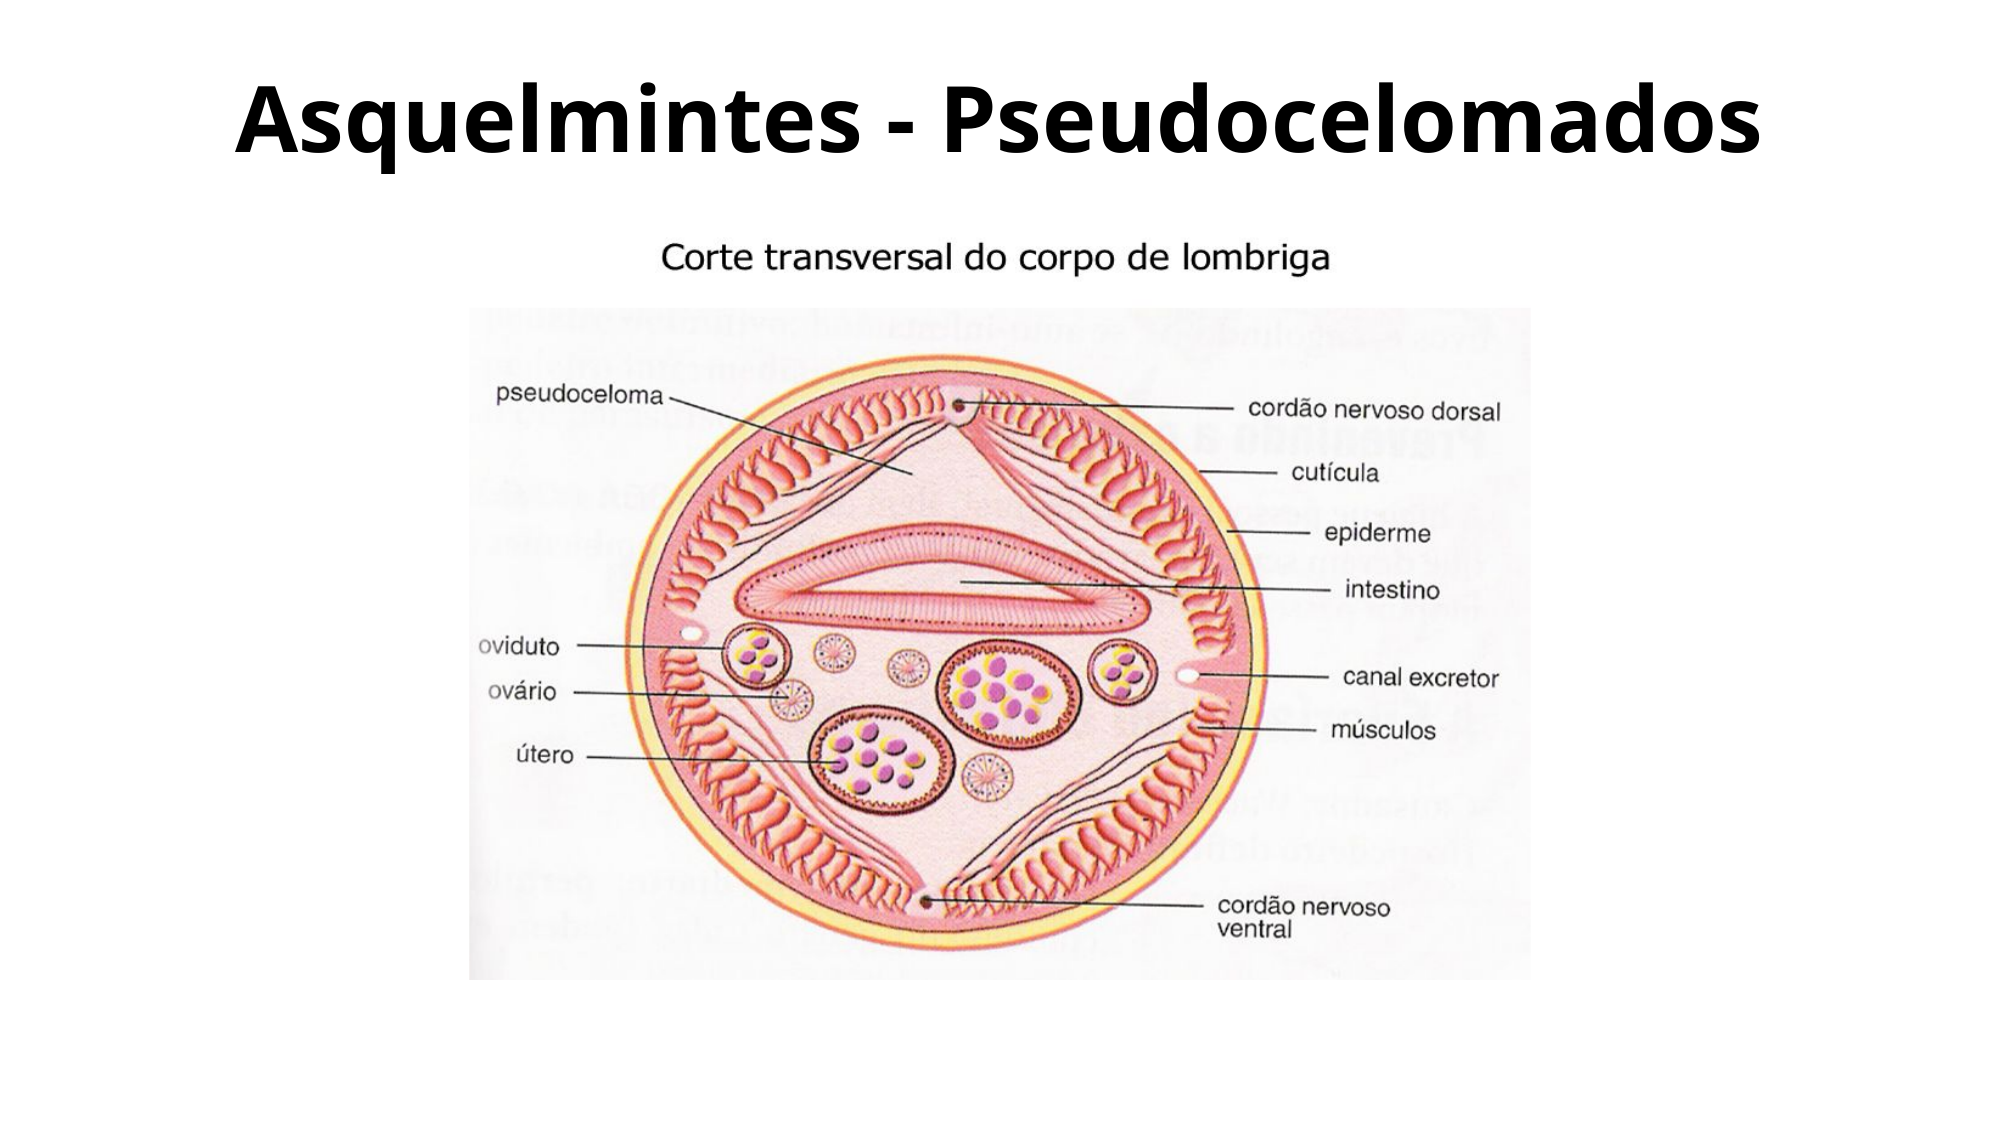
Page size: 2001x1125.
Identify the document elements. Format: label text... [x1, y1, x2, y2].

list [469, 211, 1531, 980]
title Asquelmintes - Pseudocelomados [137, 59, 1863, 187]
